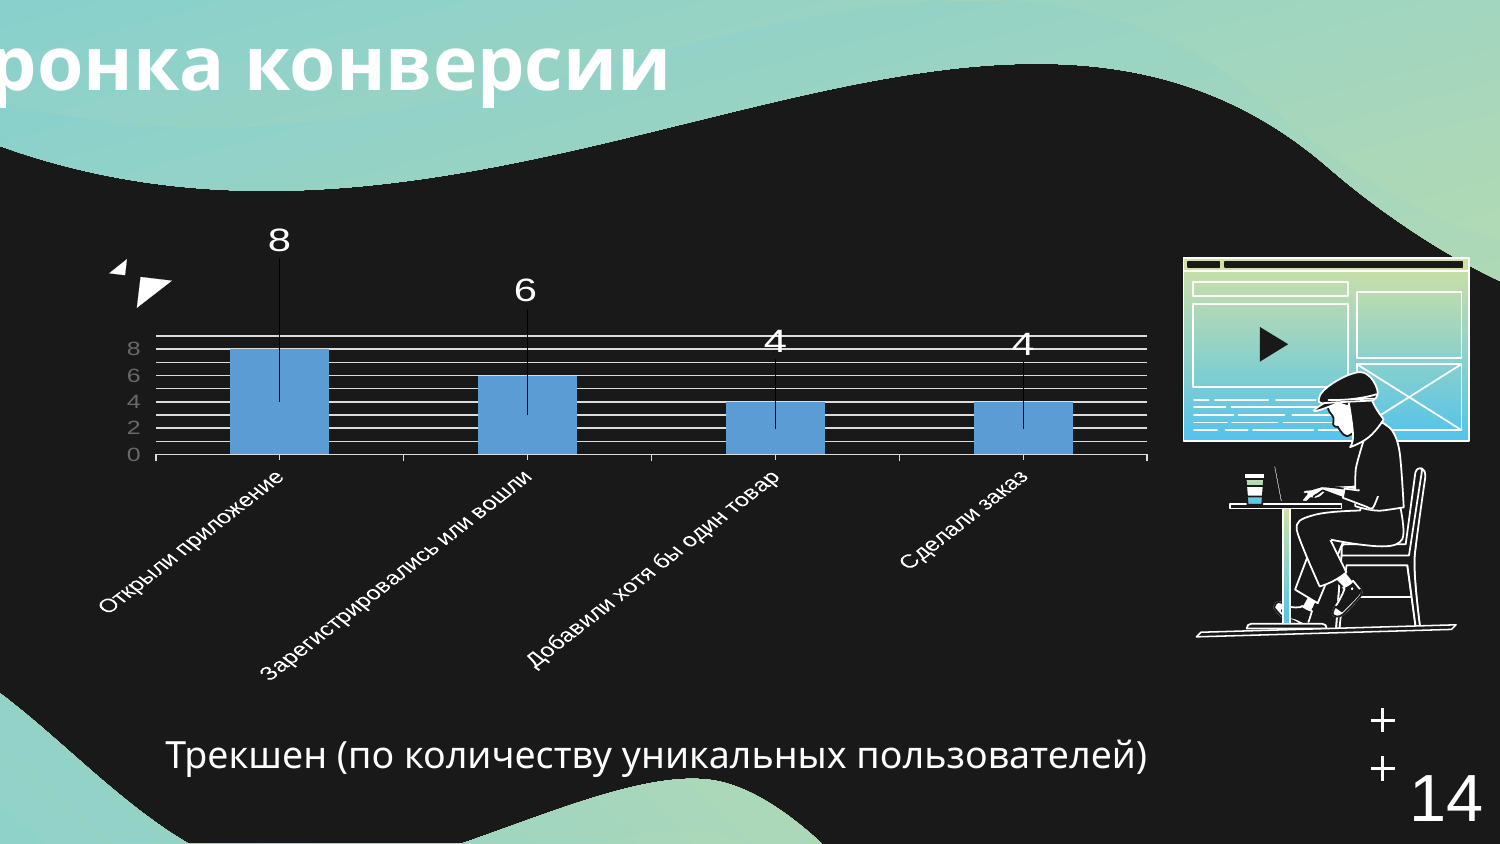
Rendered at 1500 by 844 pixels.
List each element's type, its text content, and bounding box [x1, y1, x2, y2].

text_box Трекшен (по количеству уникальных пользователей) [150, 723, 1260, 784]
text_box 14 [1395, 747, 1499, 843]
title Воронка конверсии [0, 0, 1079, 171]
chart [70, 222, 1170, 693]
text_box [1183, 257, 1470, 765]
